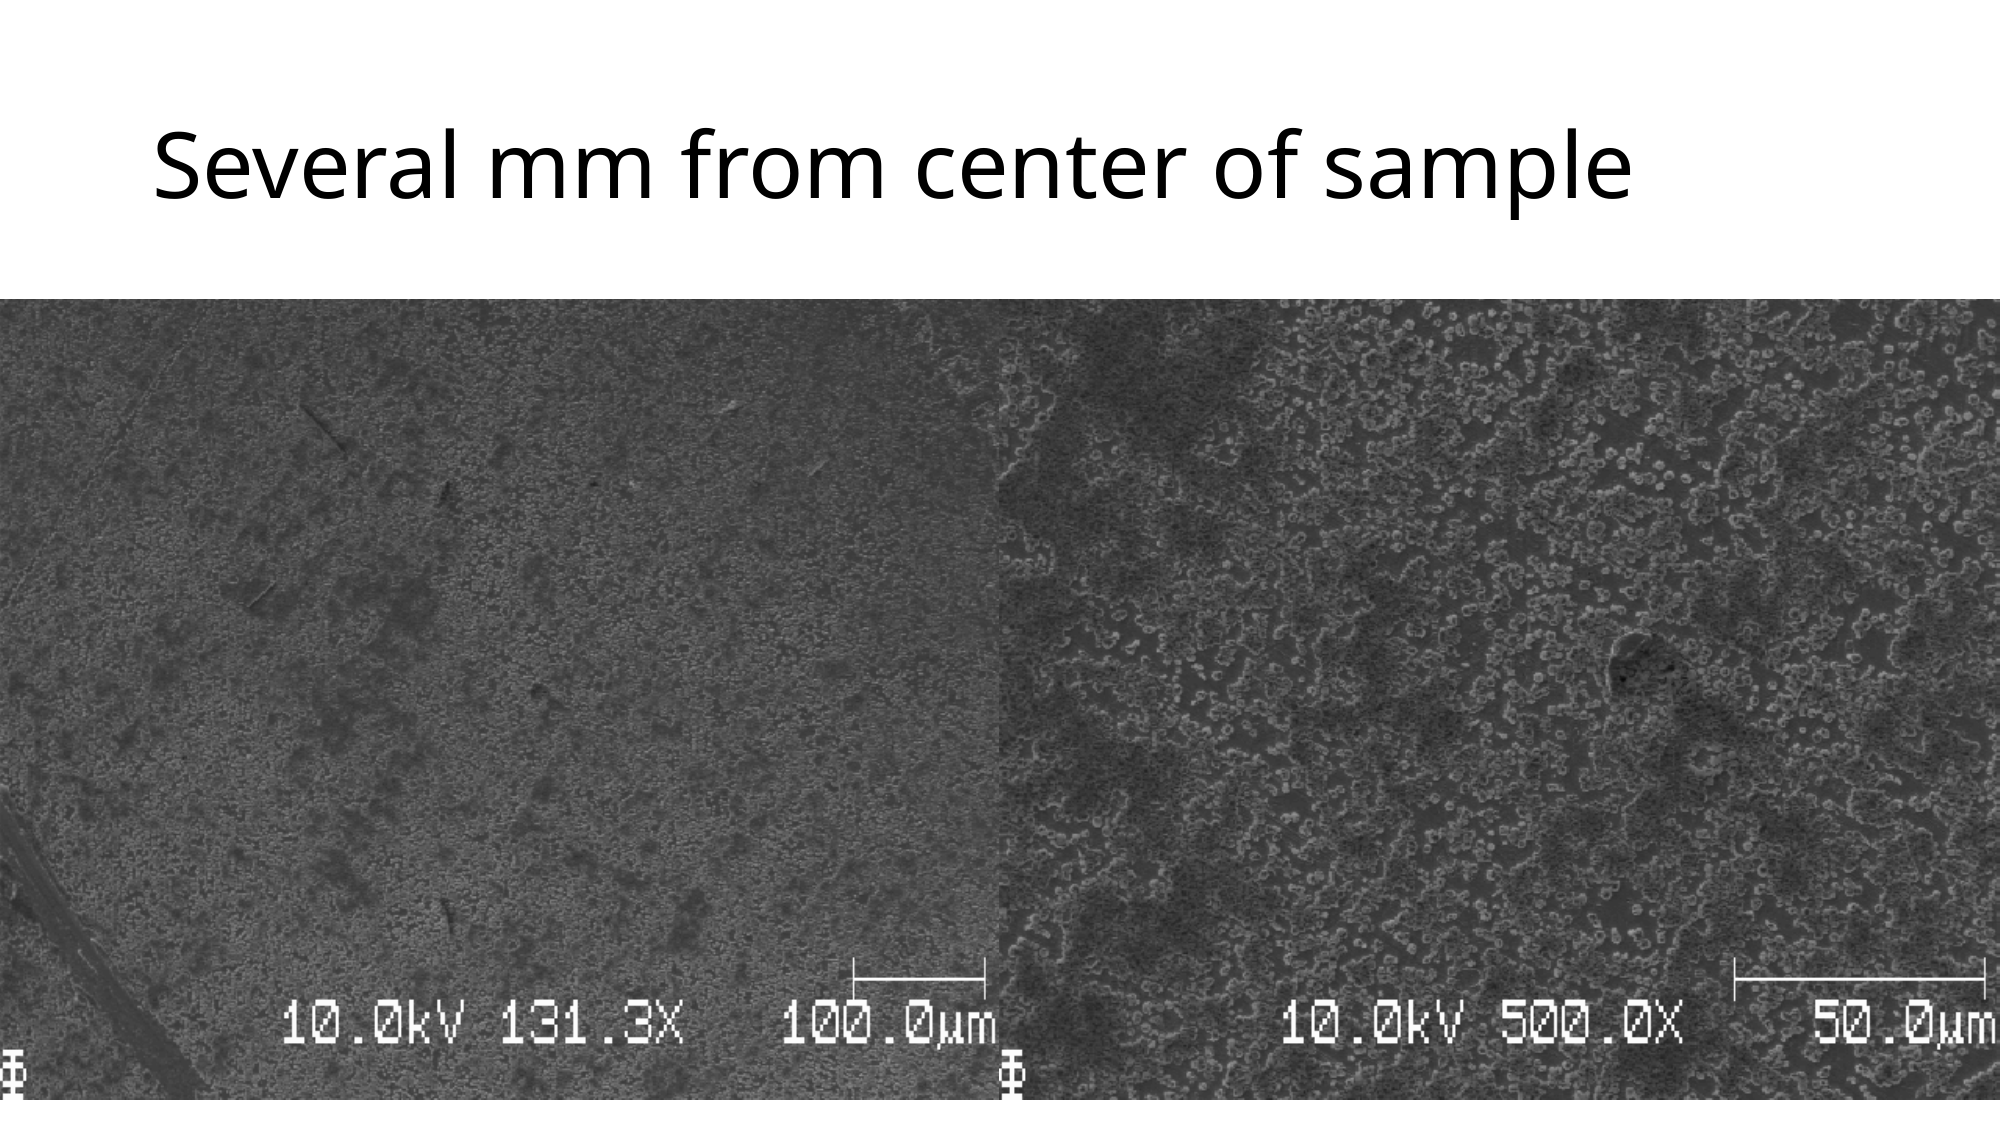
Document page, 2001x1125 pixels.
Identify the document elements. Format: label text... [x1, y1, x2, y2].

picture [0, 299, 2000, 1100]
title Several mm from center of sample [137, 59, 1863, 278]
